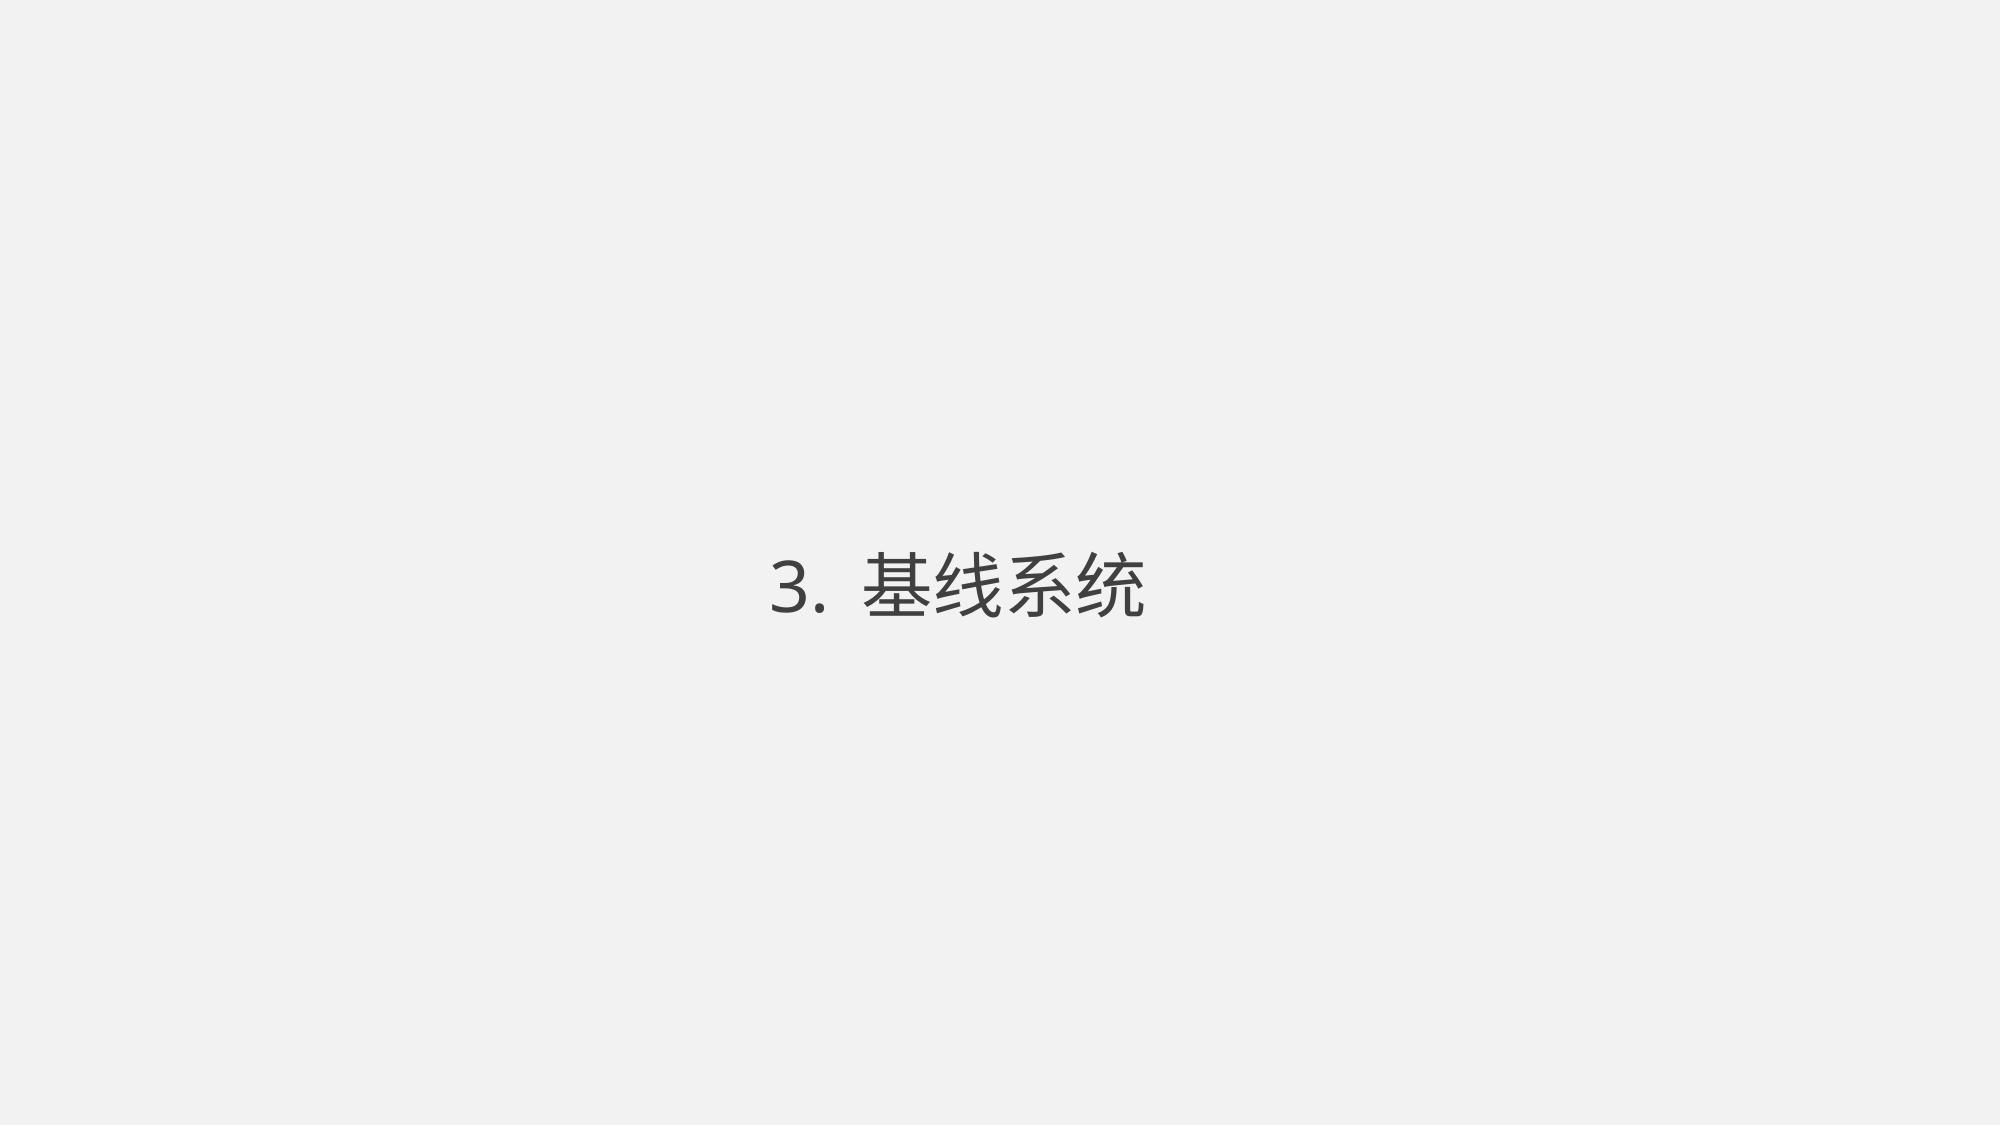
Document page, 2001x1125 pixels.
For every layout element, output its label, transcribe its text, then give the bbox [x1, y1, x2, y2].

title 3. 基线系统 [754, 453, 1259, 672]
